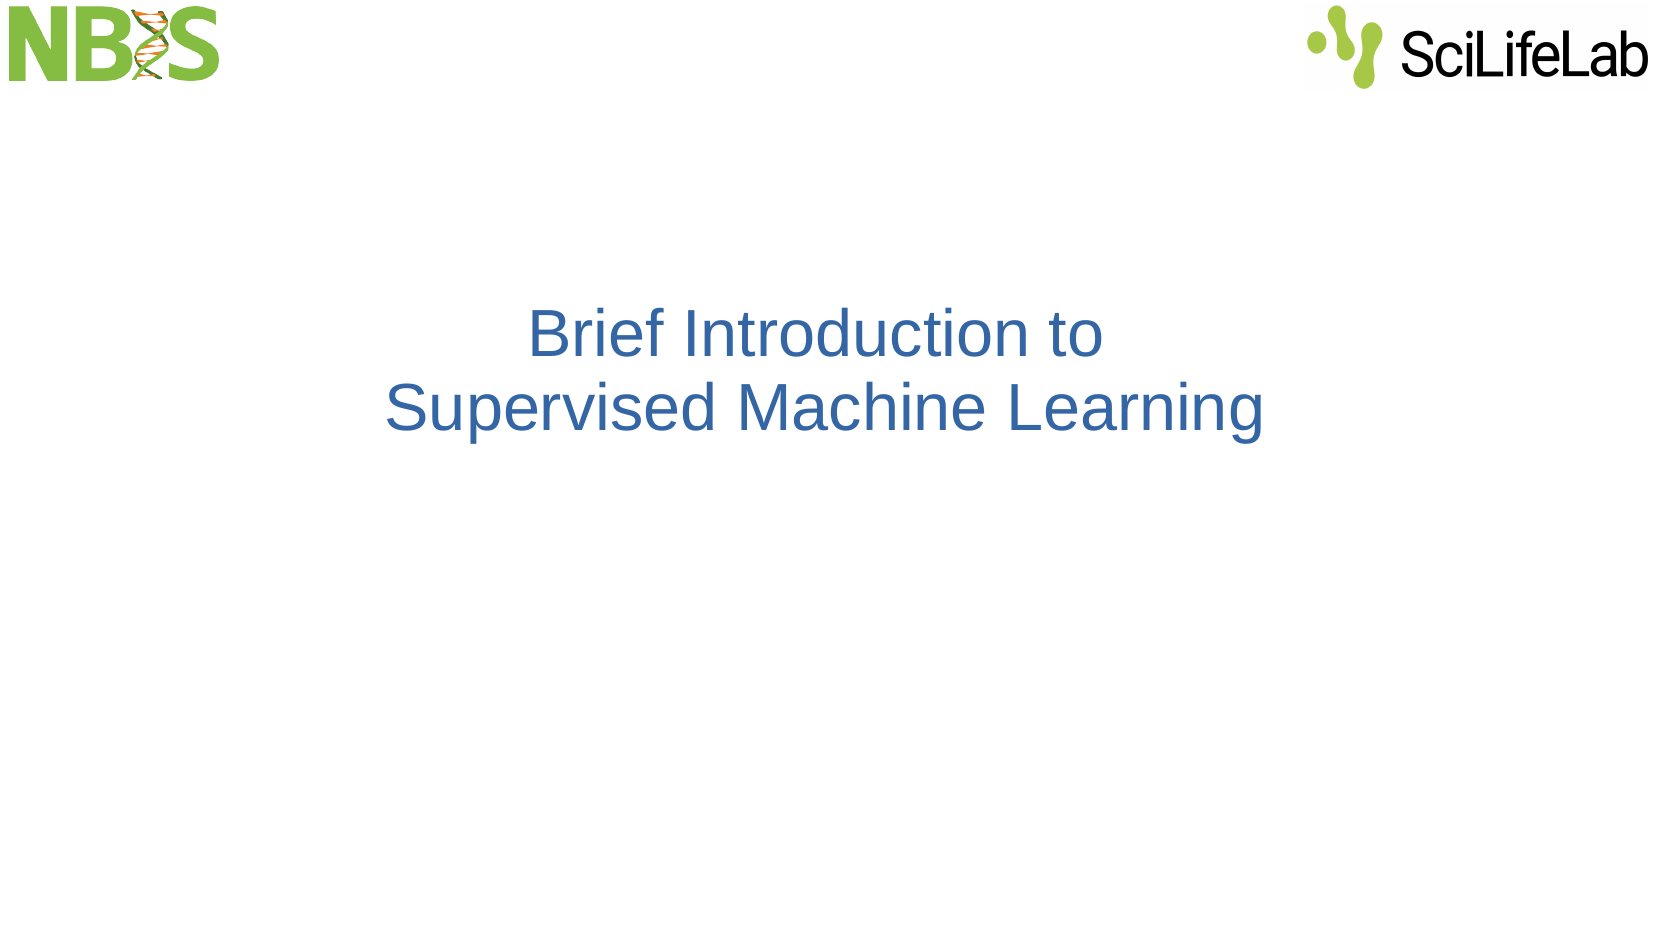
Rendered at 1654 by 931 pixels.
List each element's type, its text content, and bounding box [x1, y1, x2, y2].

text_box Brief Introduction to Supervised Machine Learning [131, 284, 1519, 374]
picture [1304, 2, 1650, 92]
picture [9, 6, 220, 81]
